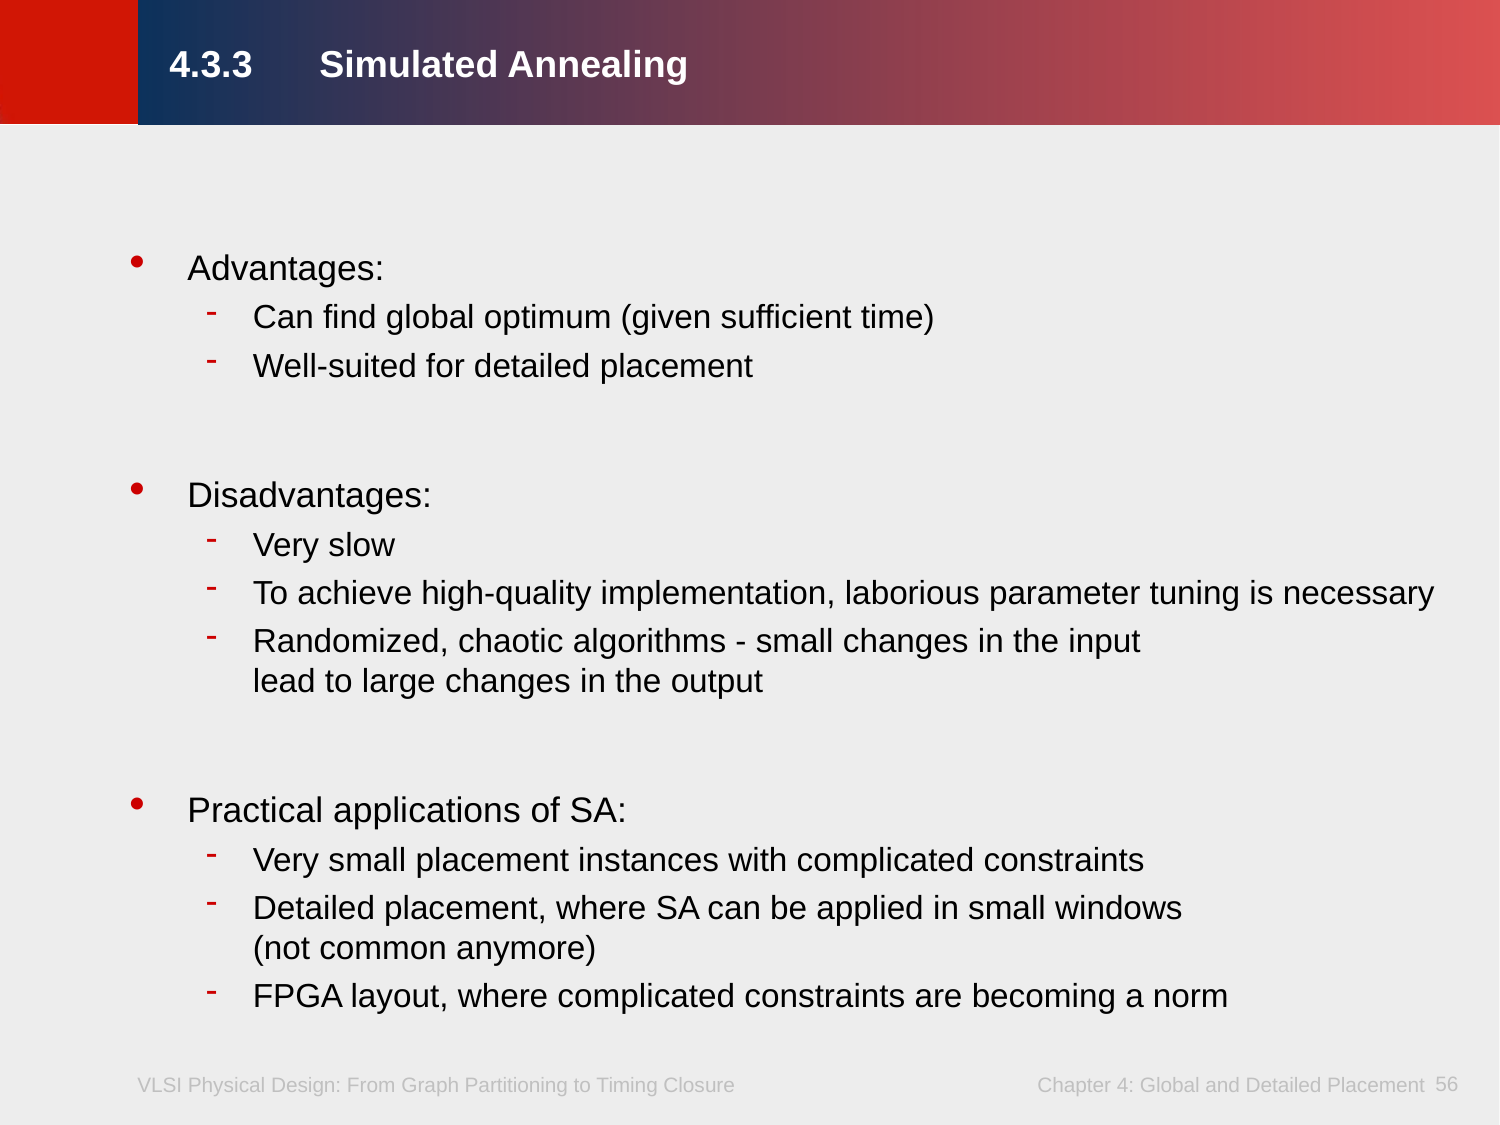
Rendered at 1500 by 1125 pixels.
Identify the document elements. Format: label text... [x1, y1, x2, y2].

picture [0, 0, 138, 124]
title 4.3.3 Simulated Annealing [138, 0, 1500, 125]
list Advantages: Can find global optimum (given sufficient time) Well-suited for detailed placement Disadvantages: Very slow To achieve high-quality implementation, laborious parameter tuning is necessary Randomized, chaotic algorithms - small changes in the input lead to large changes in the output Practical applications of SA: Very small placement instances with complicated constraints Detailed placement, where SA can be applied in small windows (not common anymore) FPGA layout, where complicated constraints are becoming a norm [99, 237, 1471, 956]
slide_number 56 [1297, 1061, 1475, 1109]
